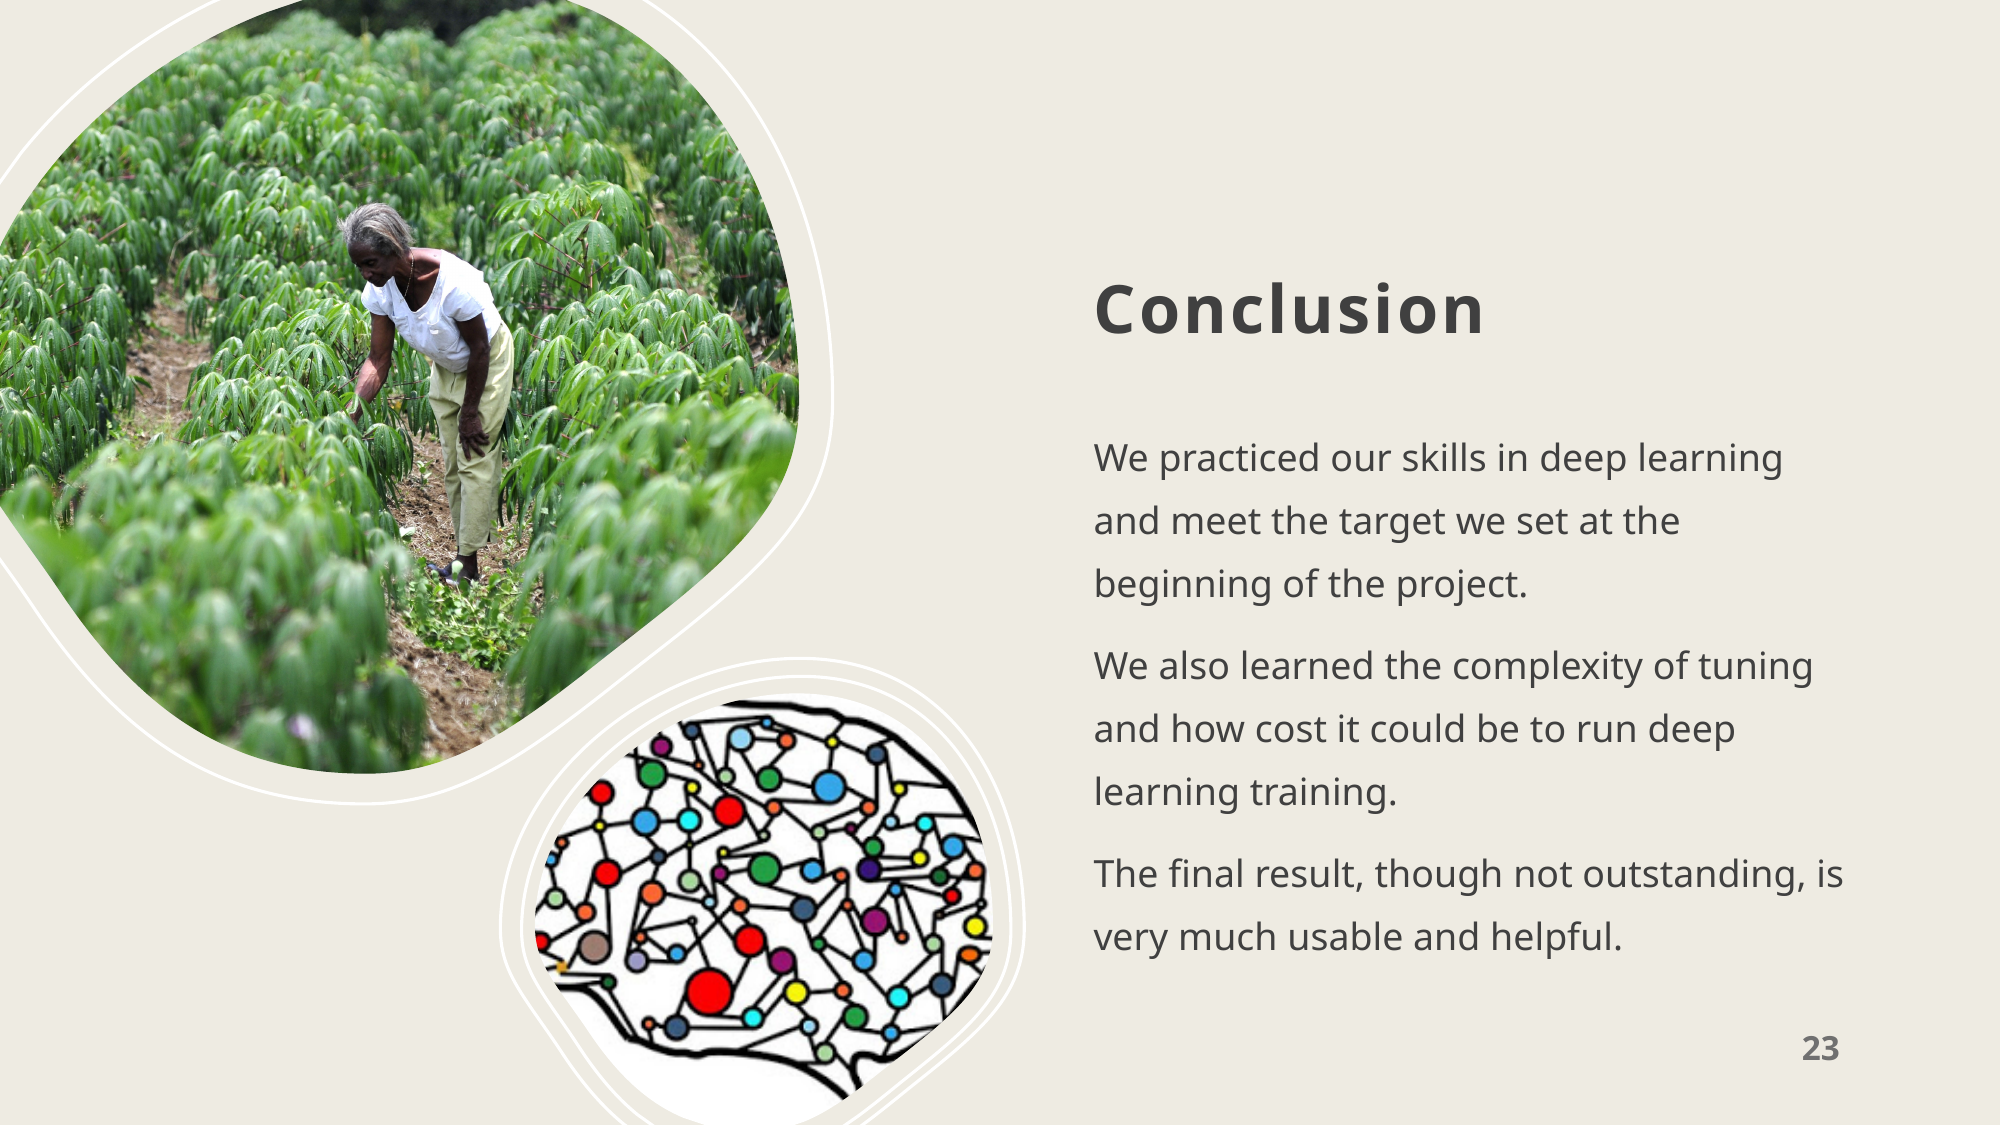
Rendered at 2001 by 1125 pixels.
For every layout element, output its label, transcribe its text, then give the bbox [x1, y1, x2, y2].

list We practiced our skills in deep learning and meet the target we set at the beginning of the project. We also learned the complexity of tuning and how cost it could be to run deep learning training. The final result, though not outstanding, is very much usable and helpful. [1075, 397, 1875, 996]
slide_number 23 [1757, 1012, 1885, 1088]
picture [0, 0, 994, 1125]
title Conclusion [1075, 129, 1875, 362]
